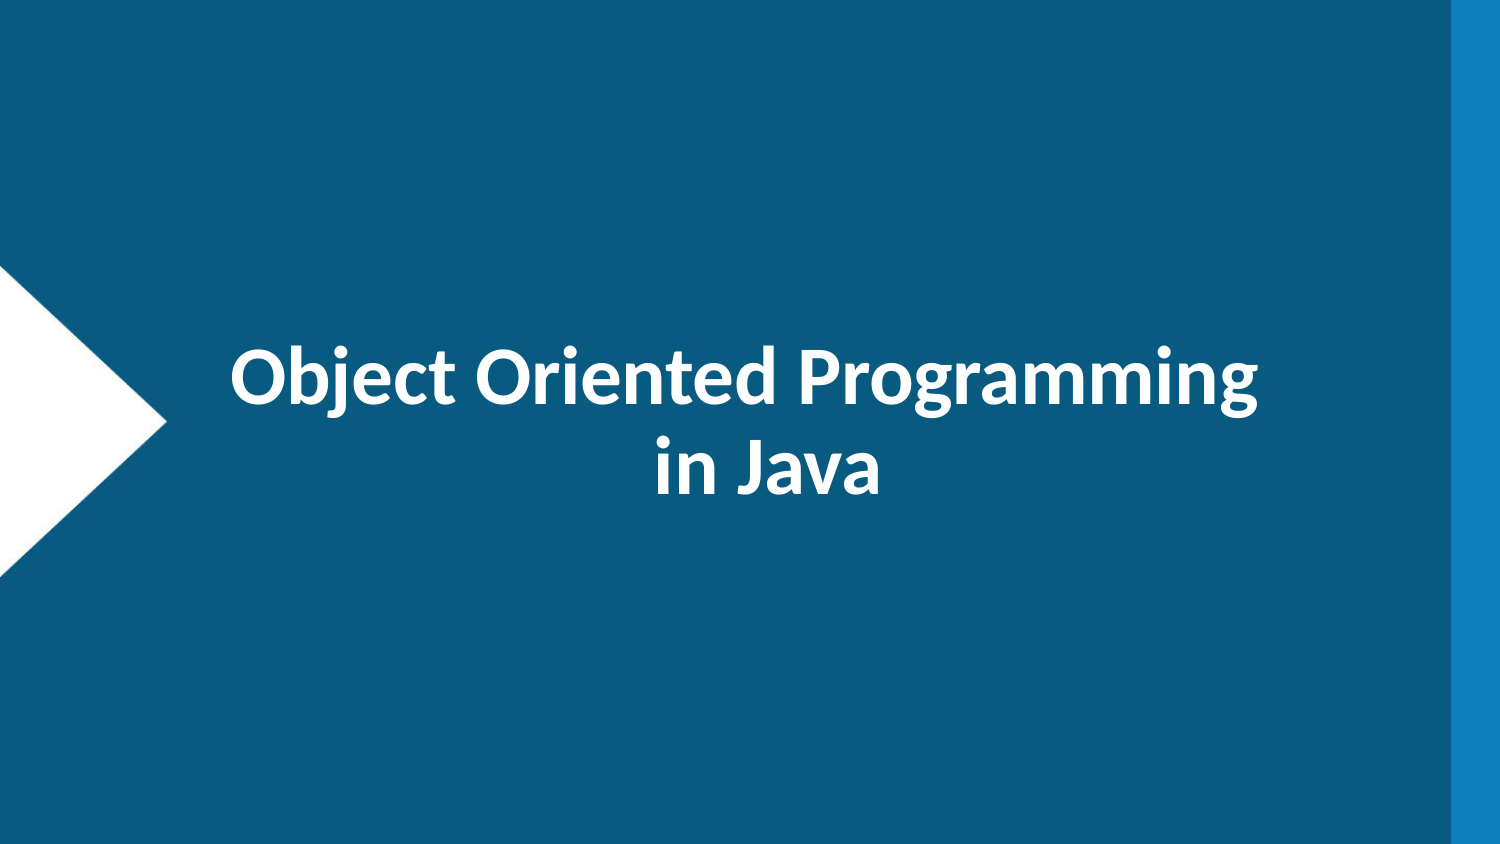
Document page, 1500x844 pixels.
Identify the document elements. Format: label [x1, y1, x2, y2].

picture [566, 364, 575, 403]
picture [1026, 364, 1083, 403]
picture [1221, 364, 1257, 418]
picture [536, 363, 559, 403]
picture [1180, 364, 1214, 403]
picture [737, 346, 773, 404]
picture [768, 453, 800, 494]
picture [396, 364, 426, 404]
picture [1093, 364, 1150, 403]
picture [666, 352, 691, 404]
picture [0, 267, 167, 580]
picture [695, 364, 731, 404]
picture [802, 350, 839, 403]
picture [915, 364, 951, 418]
picture [983, 363, 1015, 404]
picture [738, 440, 760, 494]
picture [1160, 364, 1169, 403]
picture [657, 436, 669, 448]
picture [680, 454, 714, 493]
picture [478, 350, 529, 404]
picture [805, 454, 841, 493]
picture [846, 363, 869, 403]
picture [583, 364, 619, 404]
picture [335, 346, 347, 358]
picture [872, 364, 911, 404]
picture [328, 364, 345, 417]
picture [627, 364, 661, 403]
picture [659, 454, 668, 493]
picture [845, 453, 877, 494]
picture [292, 346, 328, 404]
picture [564, 346, 576, 358]
picture [354, 364, 390, 404]
picture [429, 352, 454, 404]
picture [1158, 346, 1170, 358]
picture [957, 363, 980, 403]
picture [233, 350, 284, 404]
